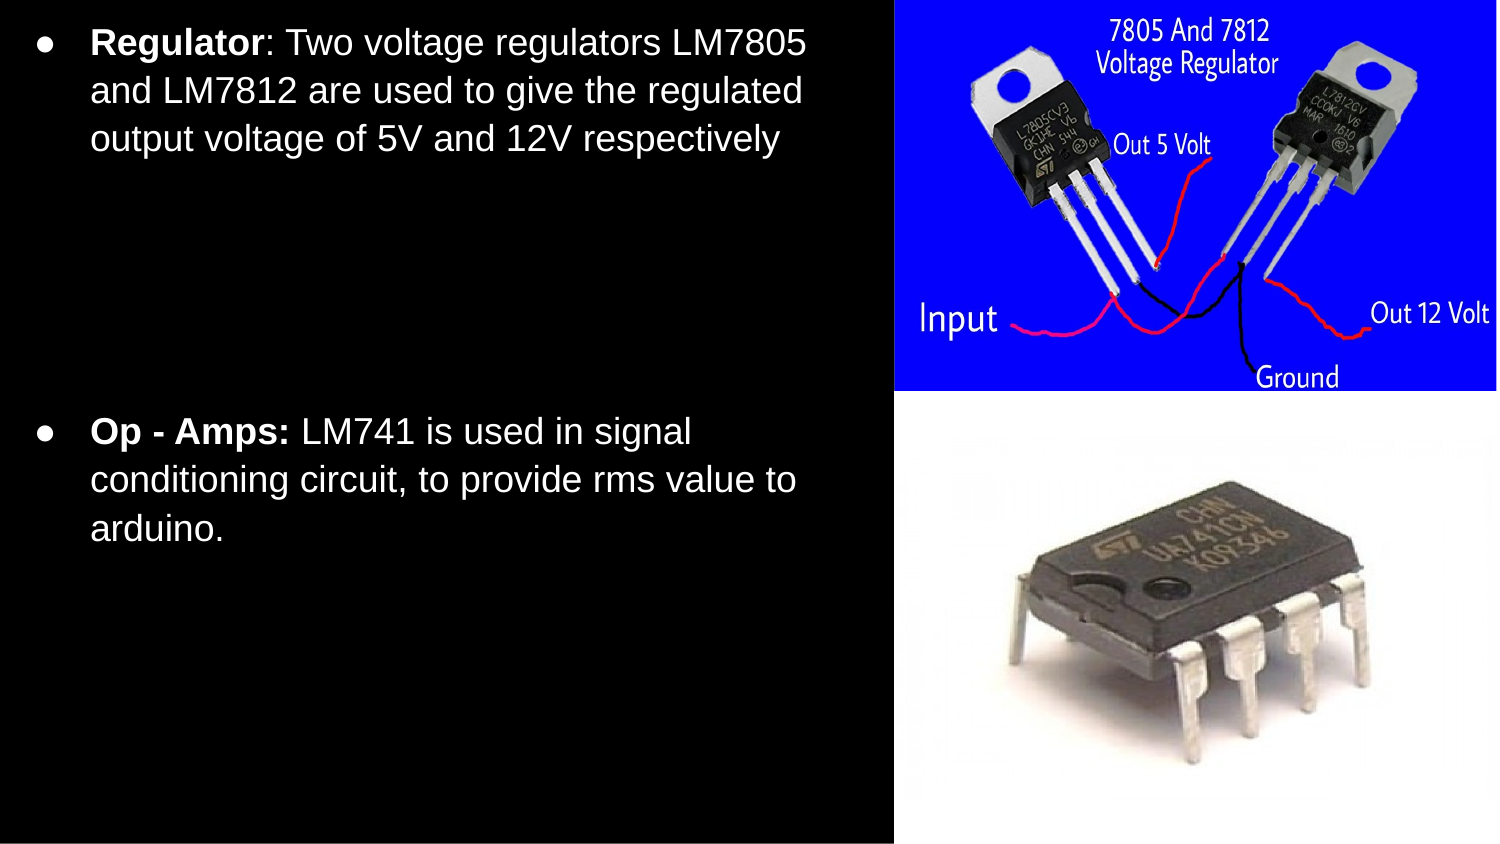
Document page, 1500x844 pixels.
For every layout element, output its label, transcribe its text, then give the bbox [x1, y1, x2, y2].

list Regulator: Two voltage regulators LM7805 and LM7812 are used to give the regulated output voltage of 5V and 12V respectively Op - Amps: LM741 is used in signal conditioning circuit, to provide rms value to arduino. [0, 0, 892, 844]
picture [894, 0, 1497, 844]
